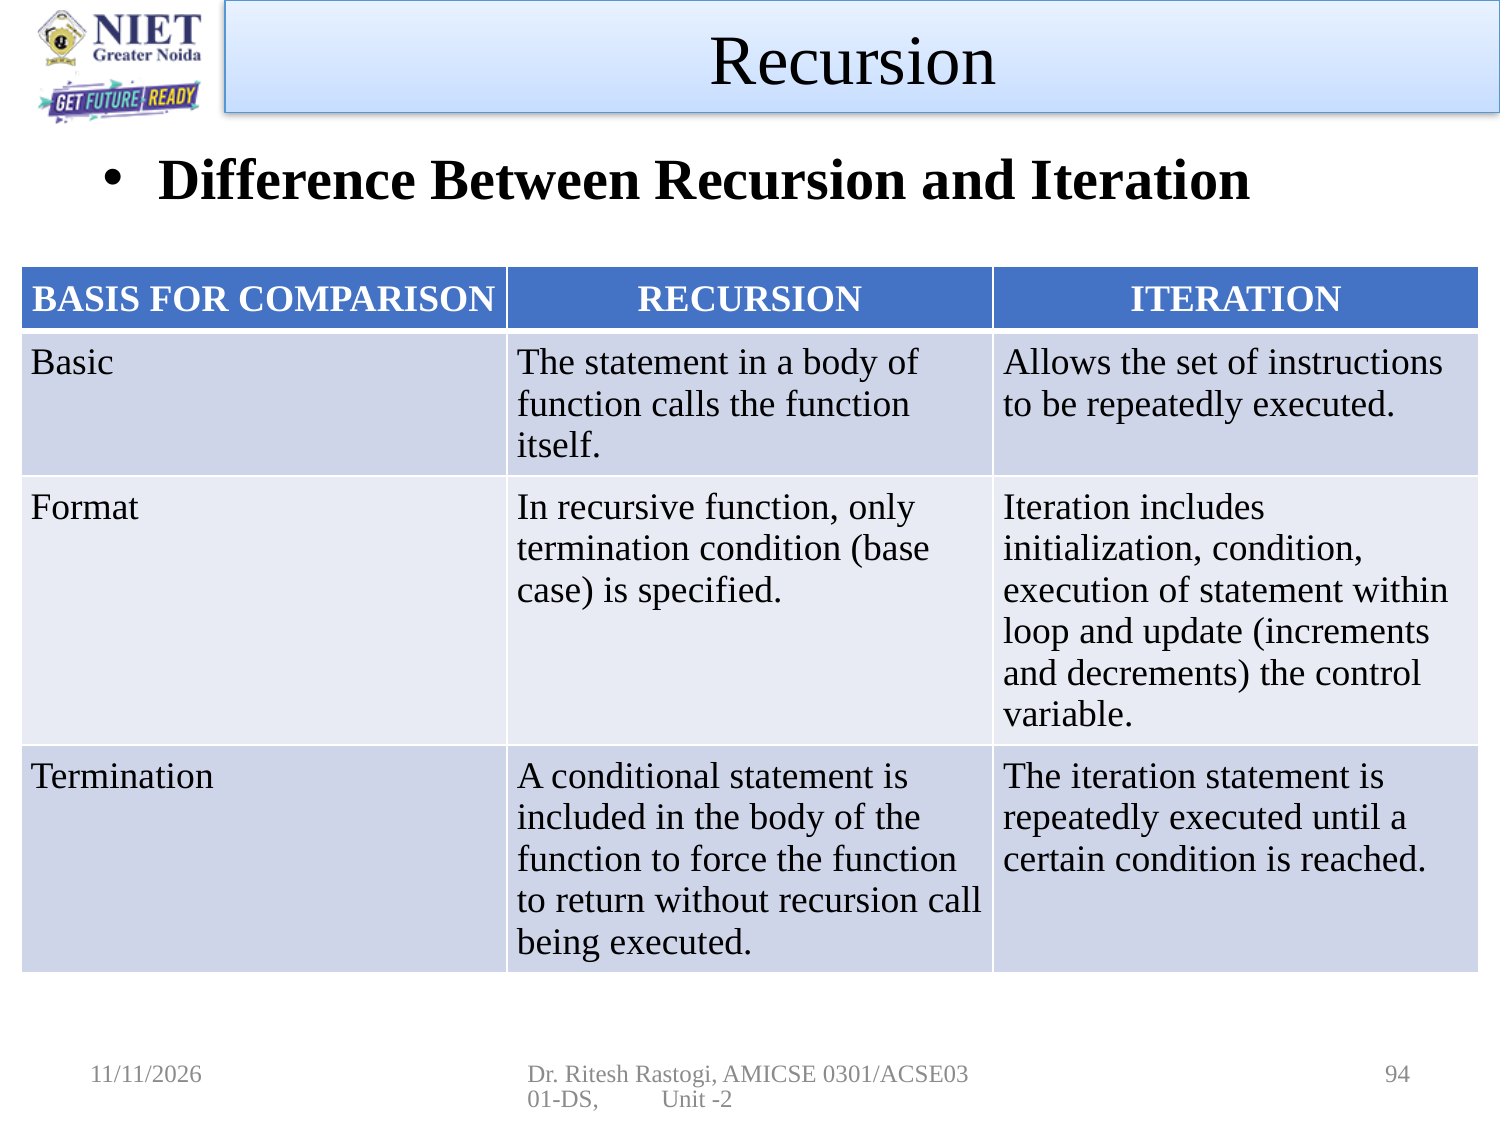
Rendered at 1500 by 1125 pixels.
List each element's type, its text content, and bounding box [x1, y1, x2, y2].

slide_number 94 [1074, 1042, 1425, 1103]
list Difference Between Recursion and Iteration [87, 134, 1438, 265]
table_cell Iteration includes initialization, condition, execution of statement within loop and update (increments and decrements) the control variable. [994, 477, 1478, 744]
footer Dr. Ritesh Rastogi, AMICSE 0301/ACSE0301-DS, Unit -2 [512, 1042, 988, 1103]
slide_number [75, 1042, 425, 1103]
table_cell Allows the set of instructions to be repeatedly executed. [994, 334, 1478, 475]
table_cell The iteration statement is repeatedly executed until a certain condition is reached. [994, 746, 1478, 972]
picture [0, 0, 238, 135]
table_header BASIS FOR COMPARISON [22, 267, 506, 328]
text_box Recursion [238, 0, 1500, 113]
table_cell Basic [22, 334, 506, 475]
table_header ITERATION [994, 267, 1478, 328]
table_cell In recursive function, only termination condition (base case) is specified. [508, 477, 992, 744]
table_header RECURSION [508, 267, 992, 328]
table_cell The statement in a body of function calls the function itself. [508, 334, 992, 475]
table_cell A conditional statement is included in the body of the function to force the function to return without recursion call being executed. [508, 746, 992, 972]
table_cell Termination [22, 746, 506, 972]
table_cell Format [22, 477, 506, 744]
